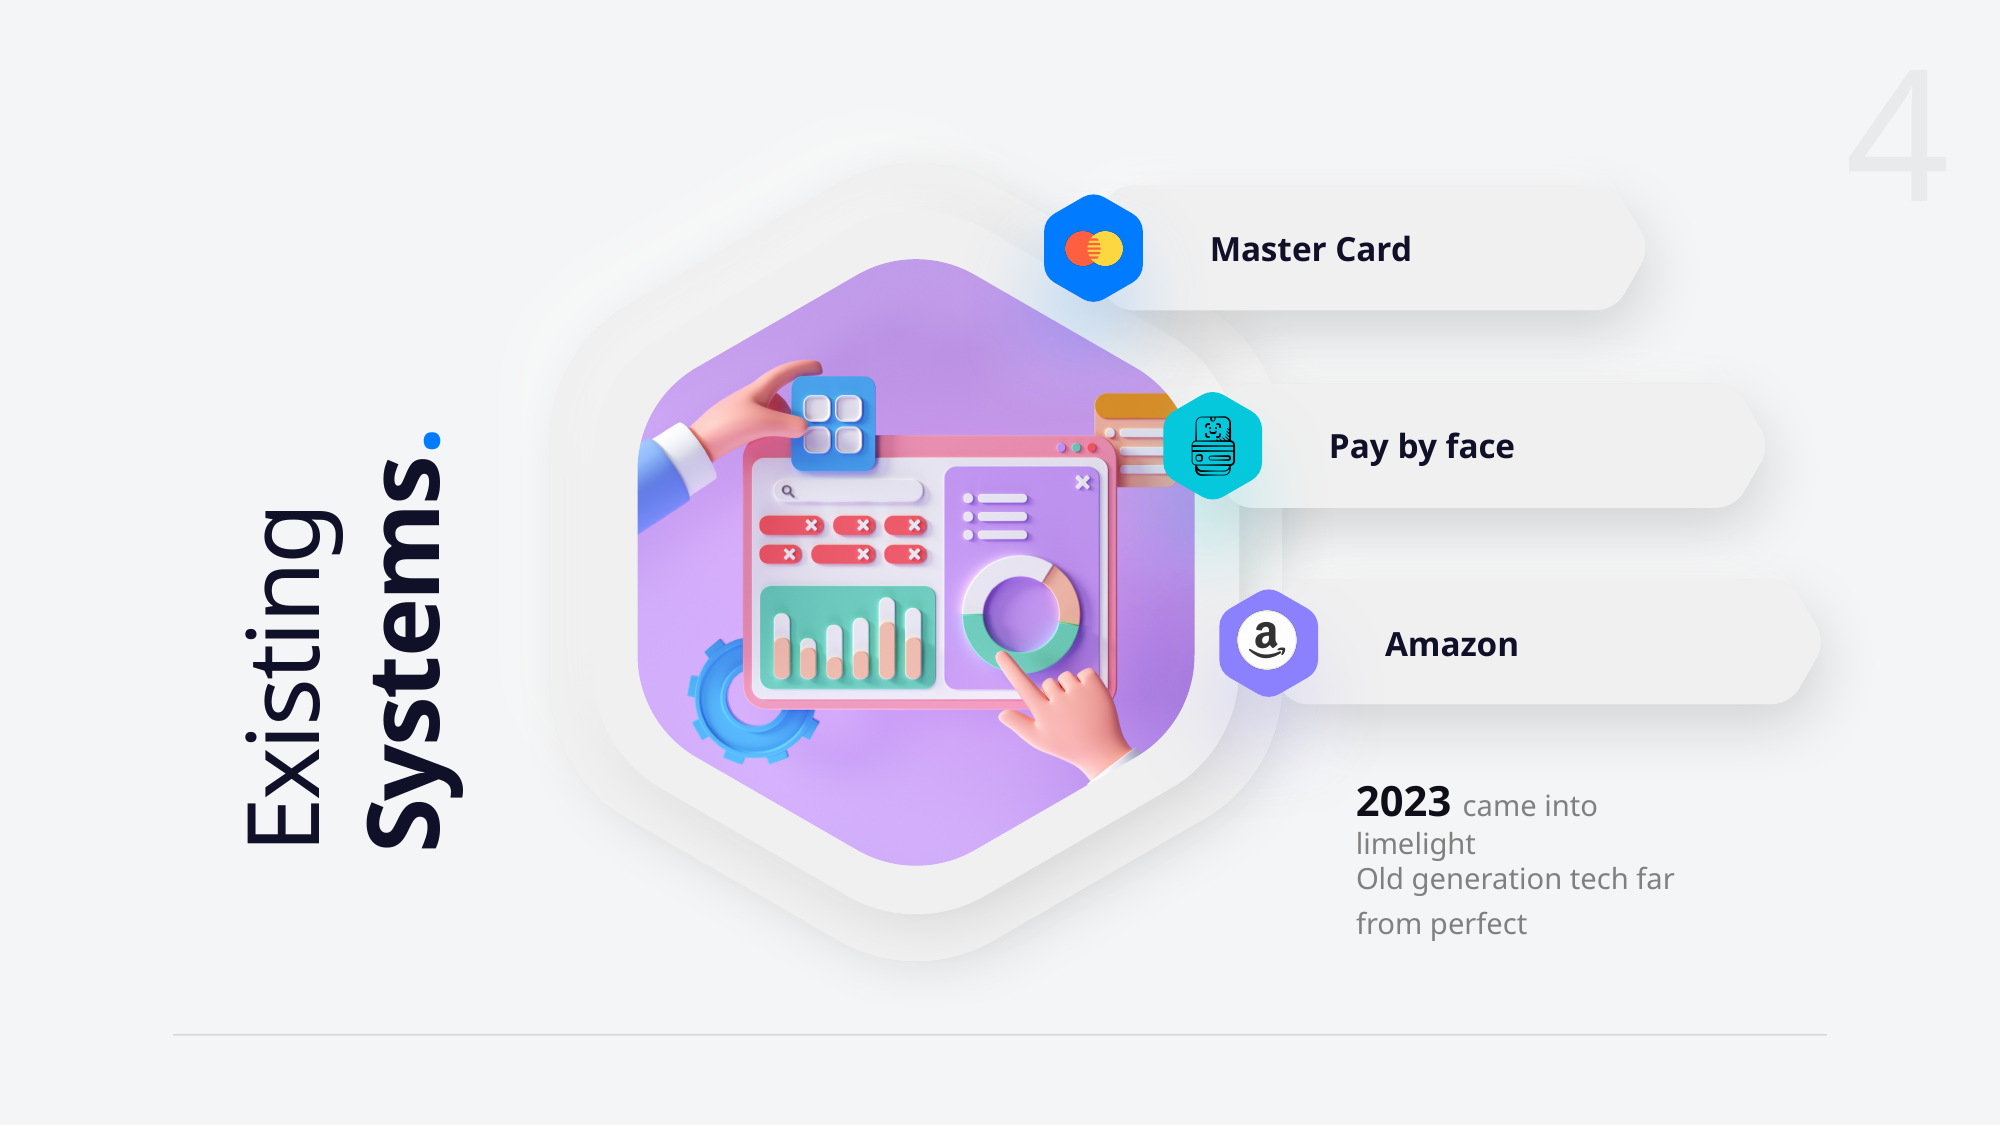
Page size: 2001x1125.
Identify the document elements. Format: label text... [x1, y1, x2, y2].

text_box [1341, 767, 1738, 946]
picture [1237, 610, 1297, 670]
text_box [1083, 185, 1646, 311]
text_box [1203, 383, 1766, 508]
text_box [549, 163, 1283, 962]
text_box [592, 210, 1240, 915]
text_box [1259, 579, 1821, 705]
picture [637, 202, 1243, 866]
text_box Existing Systems. [212, 256, 468, 869]
